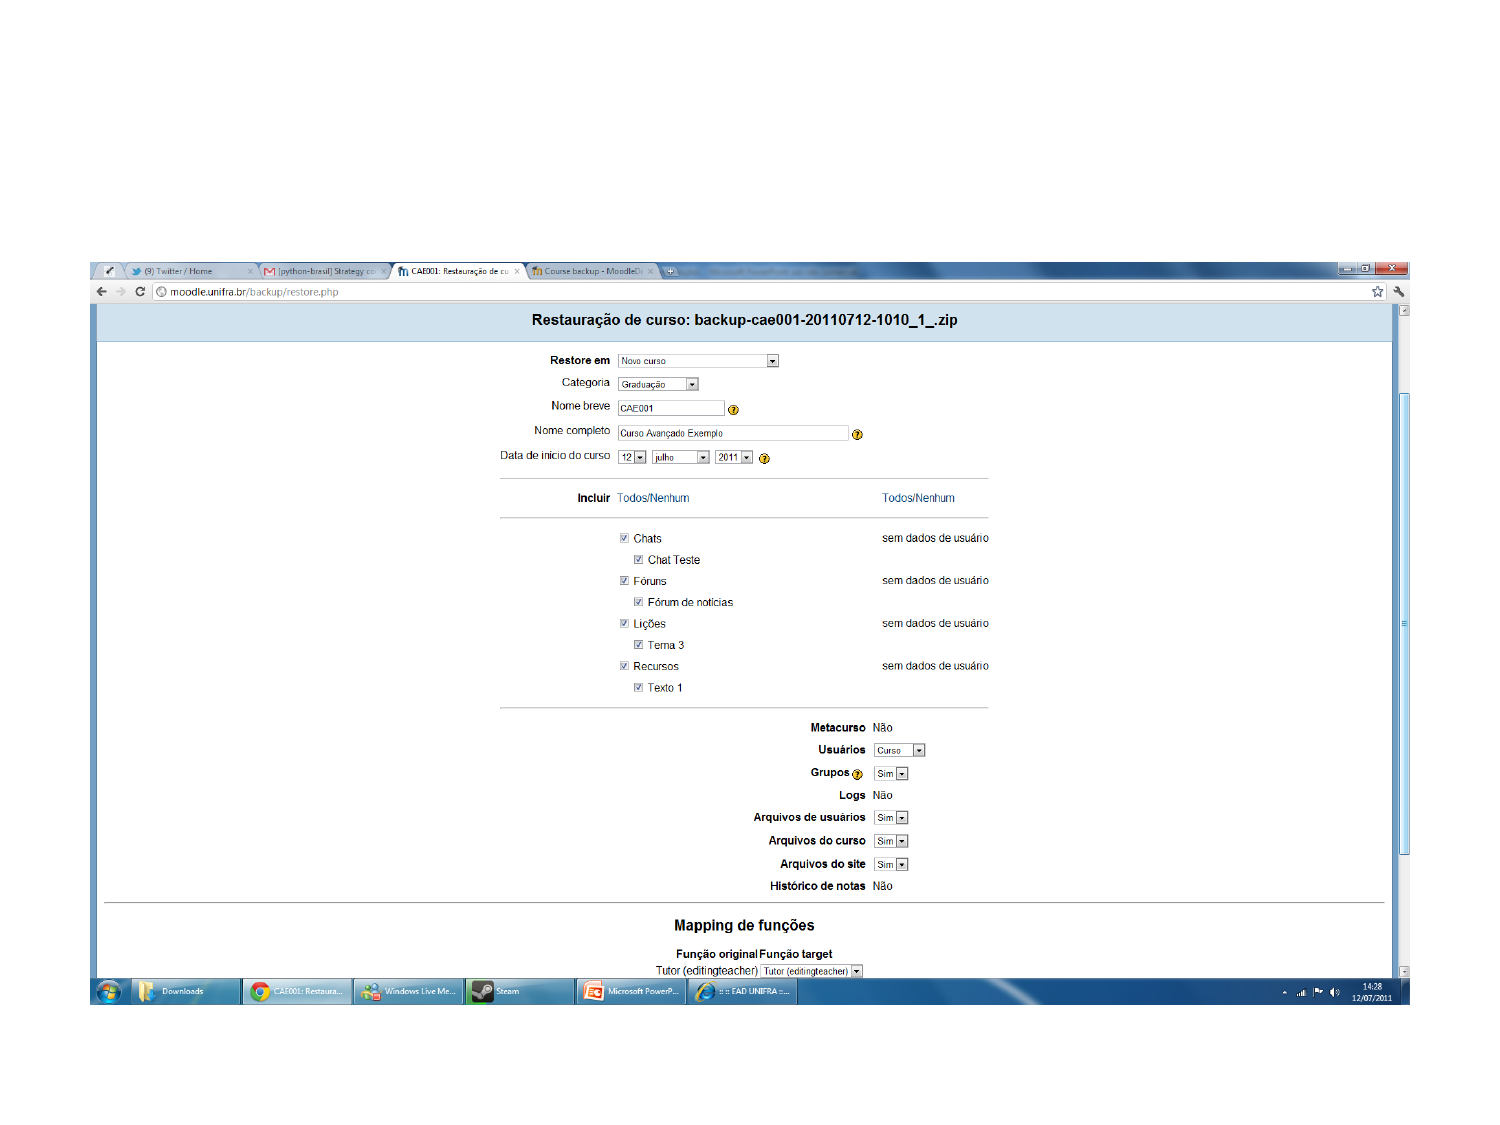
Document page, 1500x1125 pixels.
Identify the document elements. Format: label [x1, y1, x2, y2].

list [89, 262, 1411, 1006]
